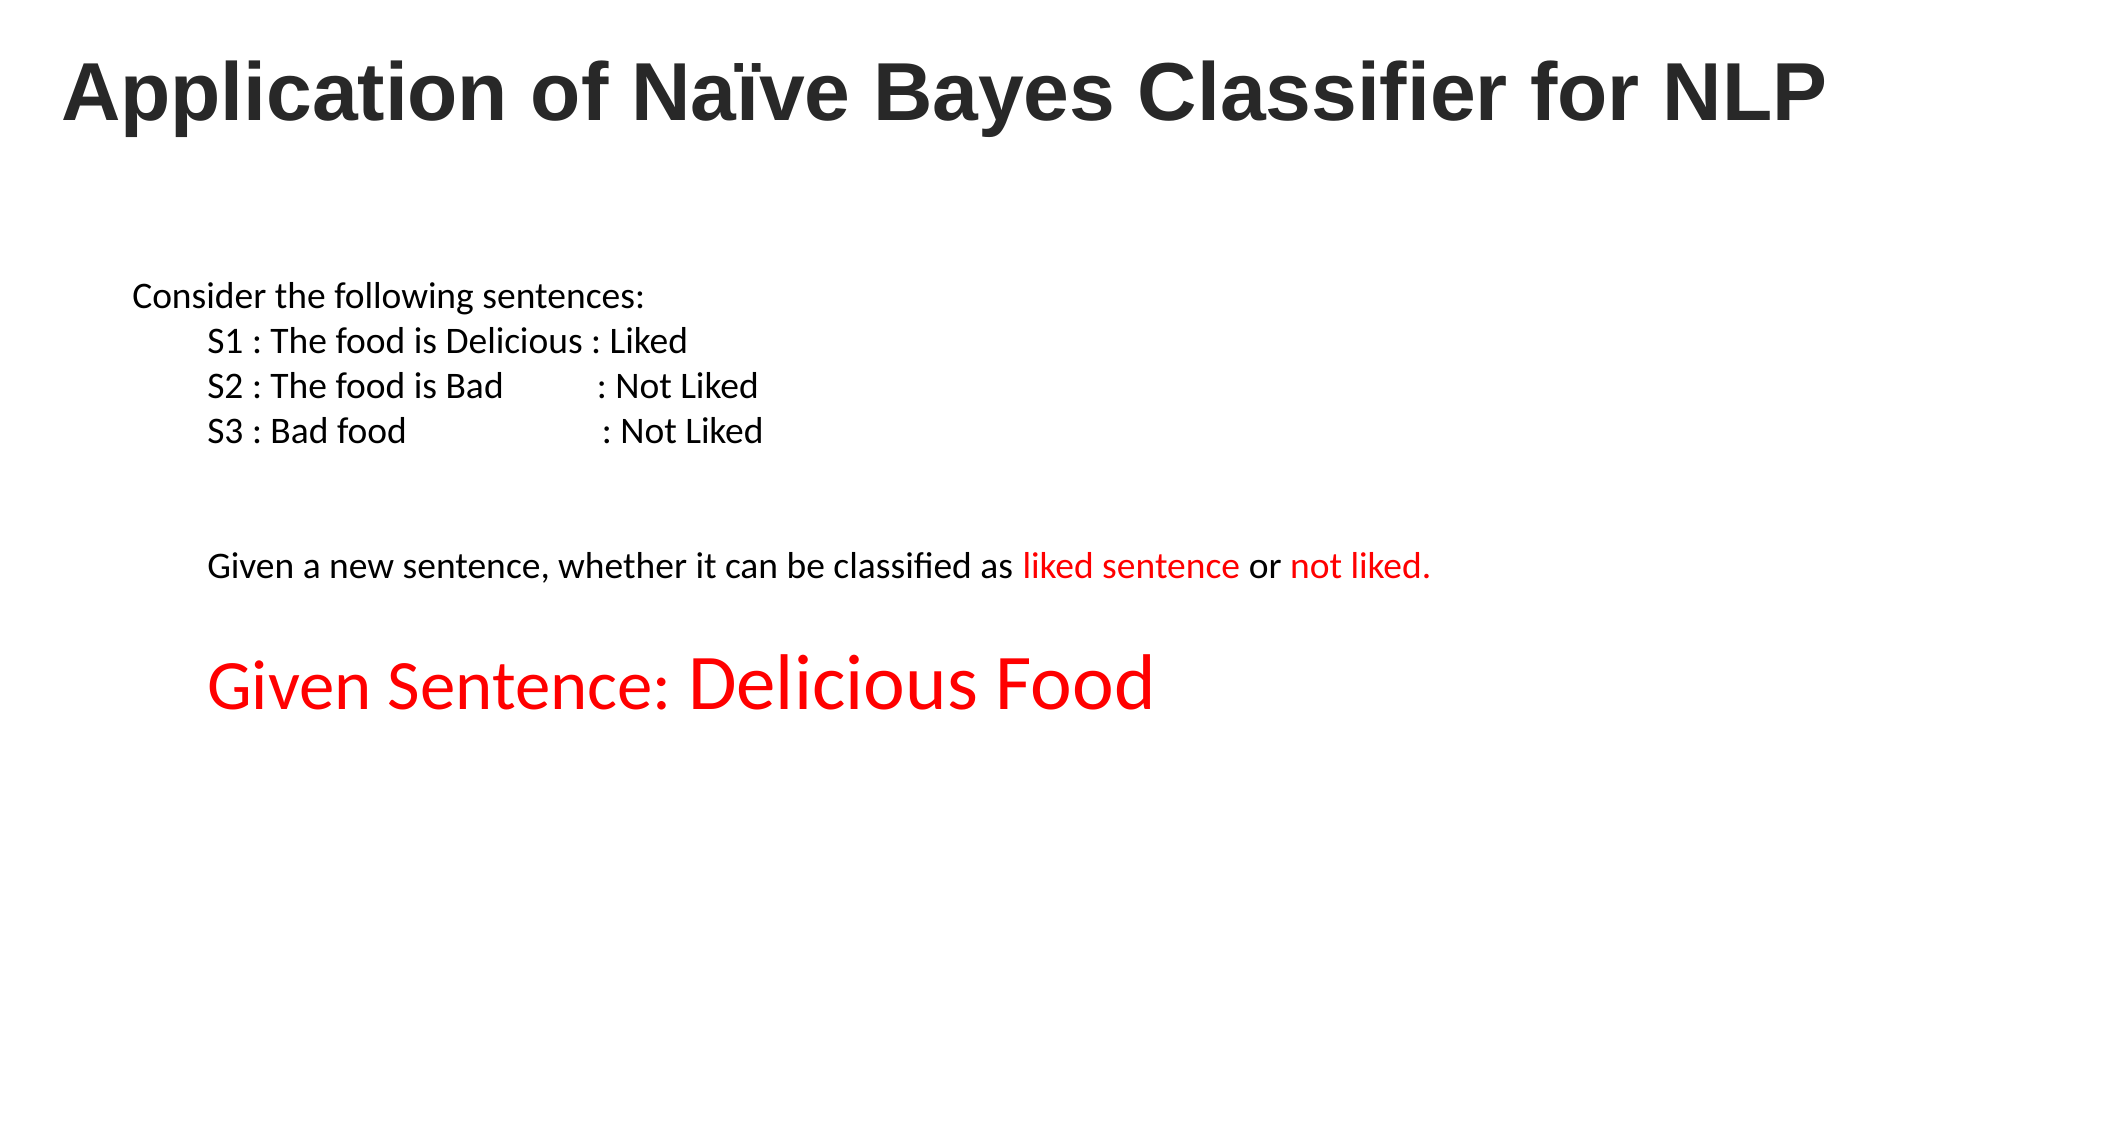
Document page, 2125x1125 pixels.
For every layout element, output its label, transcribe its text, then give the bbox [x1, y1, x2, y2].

title Application of Naïve Bayes Classifier for NLP [60, 38, 2064, 139]
list Consider the following sentences: S1 : The food is Delicious : Liked S2 : The food is Bad : Not Liked S3 : Bad food : Not Liked Given a new sentence, whether it can be classified as liked sentence or not liked. Given Sentence: Delicious Food [132, 270, 2039, 993]
